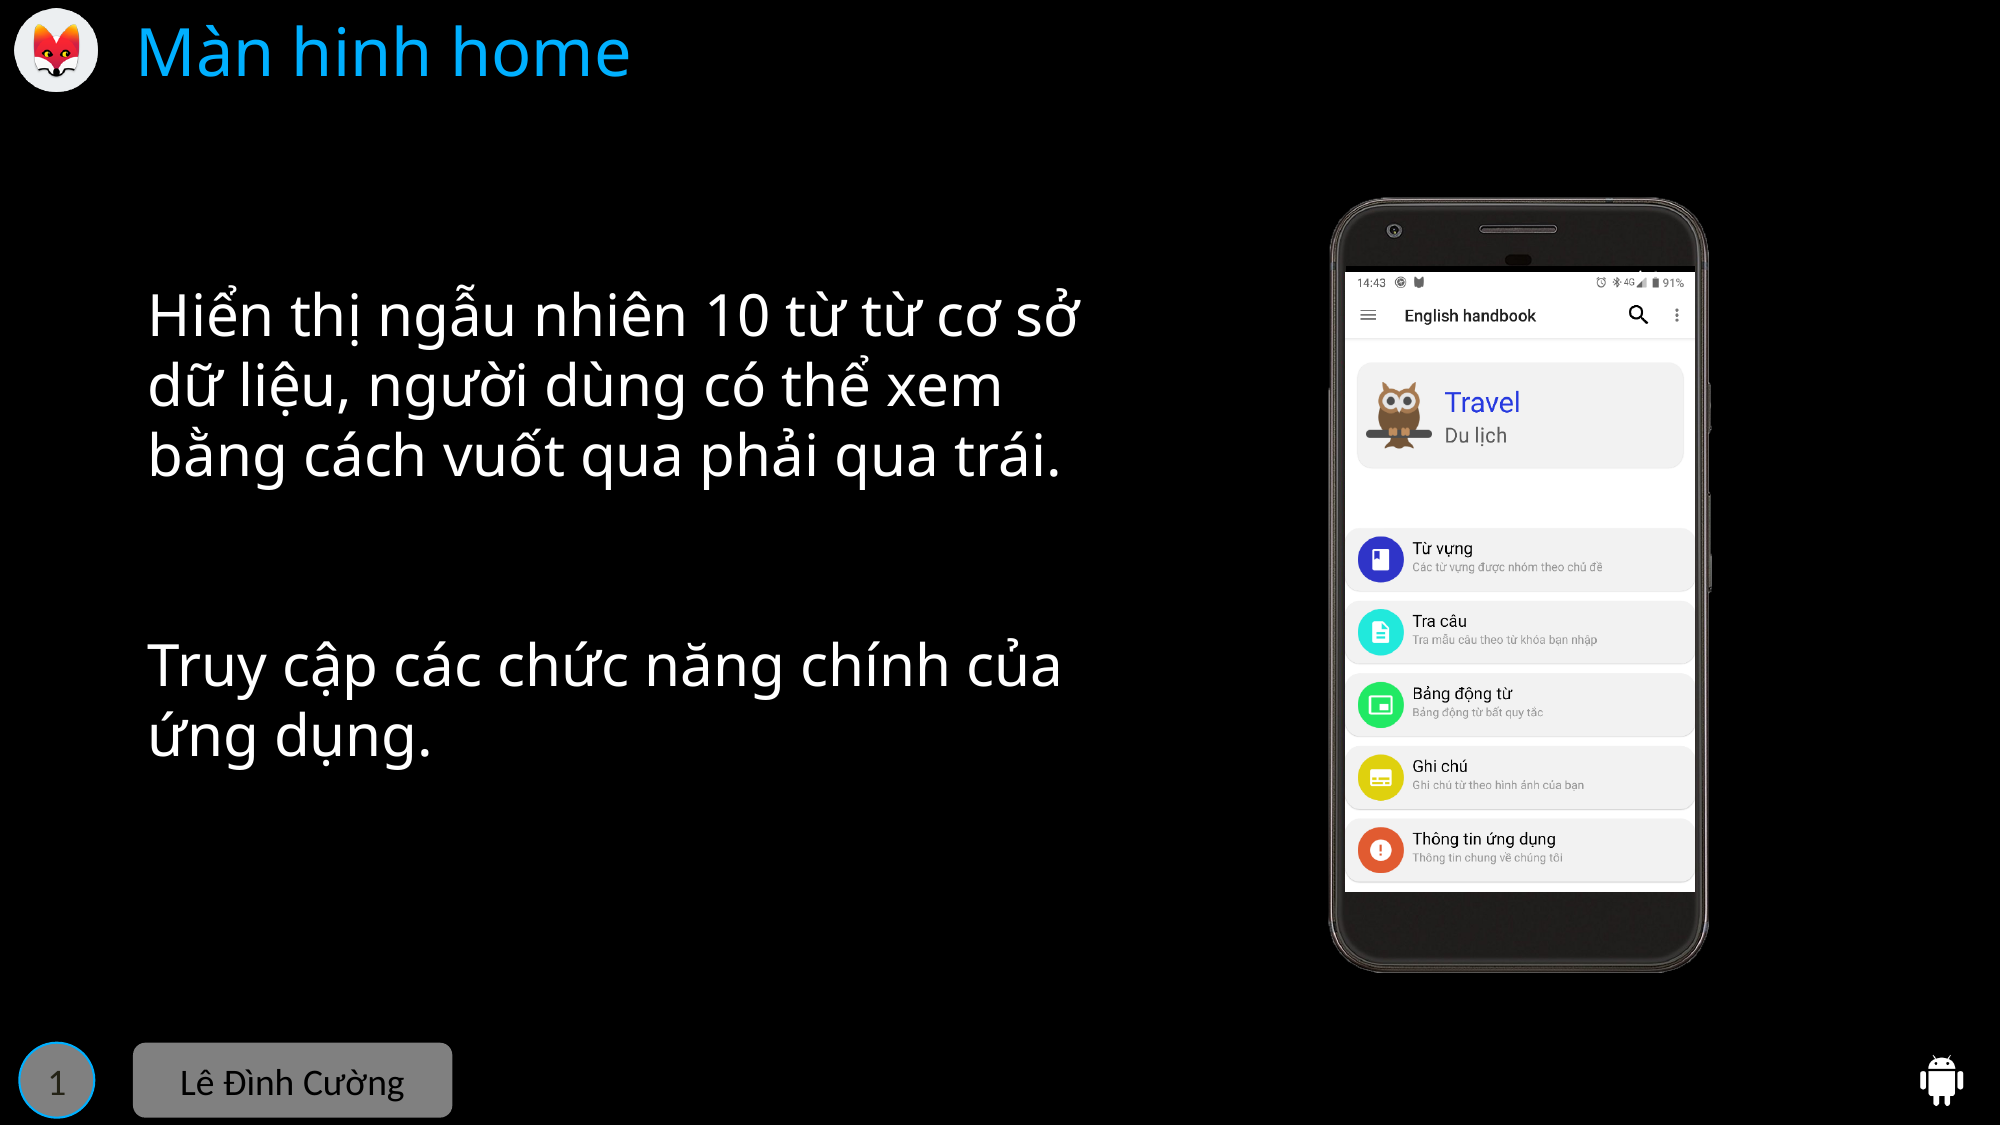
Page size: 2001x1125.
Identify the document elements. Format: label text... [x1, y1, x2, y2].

picture [1903, 1042, 1979, 1118]
text_box Màn hinh home [0, 0, 2000, 100]
text_box Lê Đình Cường [131, 1041, 454, 1119]
picture [14, 7, 98, 92]
text_box Hiển thị ngẫu nhiên 10 từ từ cơ sở dữ liệu, người dùng có thể xem bằng cách vuốt qua phải qua trái. Truy cập các chức năng chính của ứng dụng. [133, 200, 1152, 775]
picture [1328, 197, 1712, 973]
text_box 1 [18, 1041, 96, 1119]
